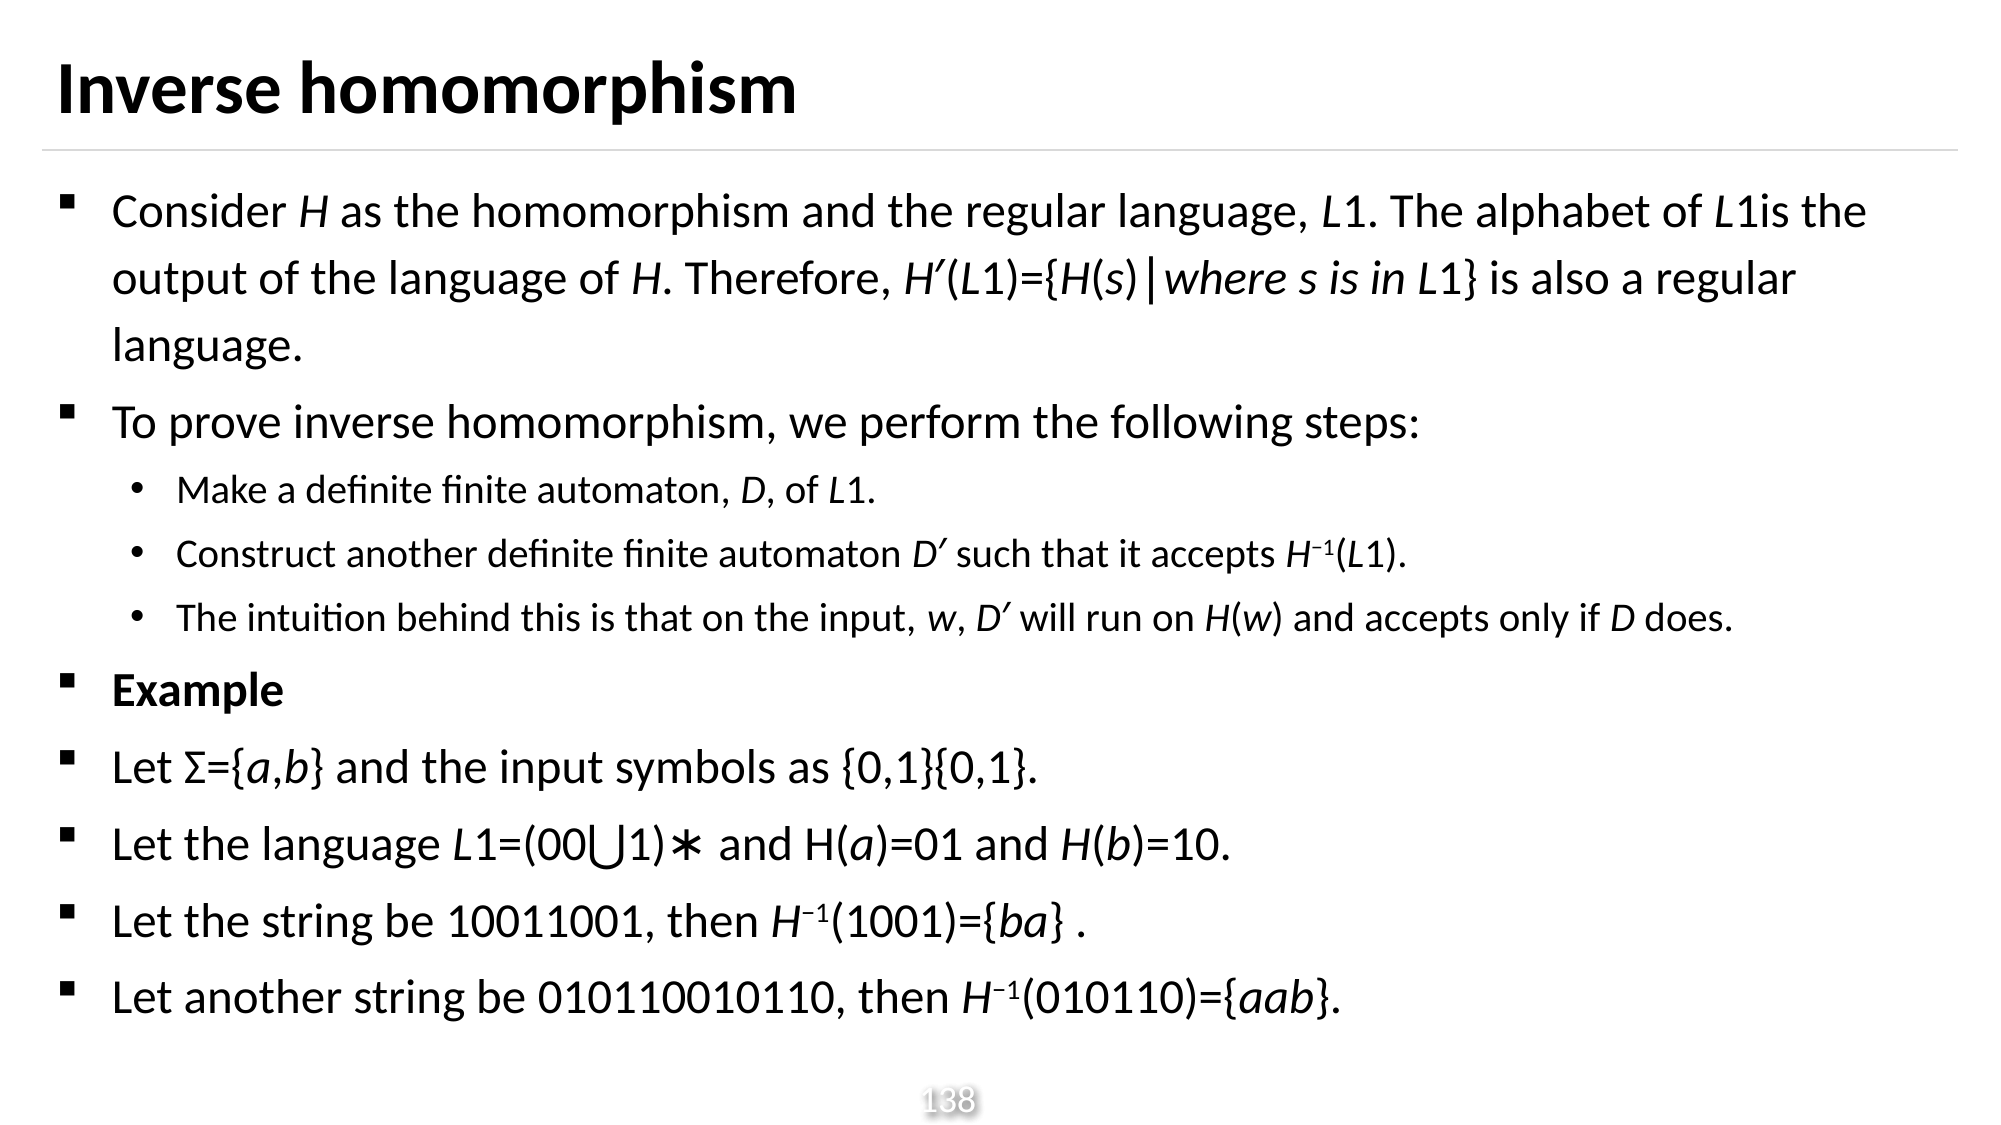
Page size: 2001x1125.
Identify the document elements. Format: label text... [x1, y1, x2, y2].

title Inverse homomorphism [41, 17, 1959, 150]
list Consider H as the homomorphism and the regular language, L1​. The alphabet of L1​is the output of the language of H. Therefore, H′(L1​)={H(s)∣where s is in L1​} is also a regular language. To prove inverse homomorphism, we perform the following steps: Make a definite finite automaton, D, of L1​. Construct another definite finite automaton D′ such that it accepts H−1(L1​). The intuition behind this is that on the input, w, D′ will run on H(w) and accepts only if D does. Example Let Σ={a,b} and the input symbols as {0,1}{0,1}. Let the language L1​=(00⋃1)∗ and H(a)=01 and H(b)=10. Let the string be 10011001, then H−1(1001)={ba} . Let another string be 010110010110, then H−1(010110)={aab}. [41, 162, 1959, 1038]
